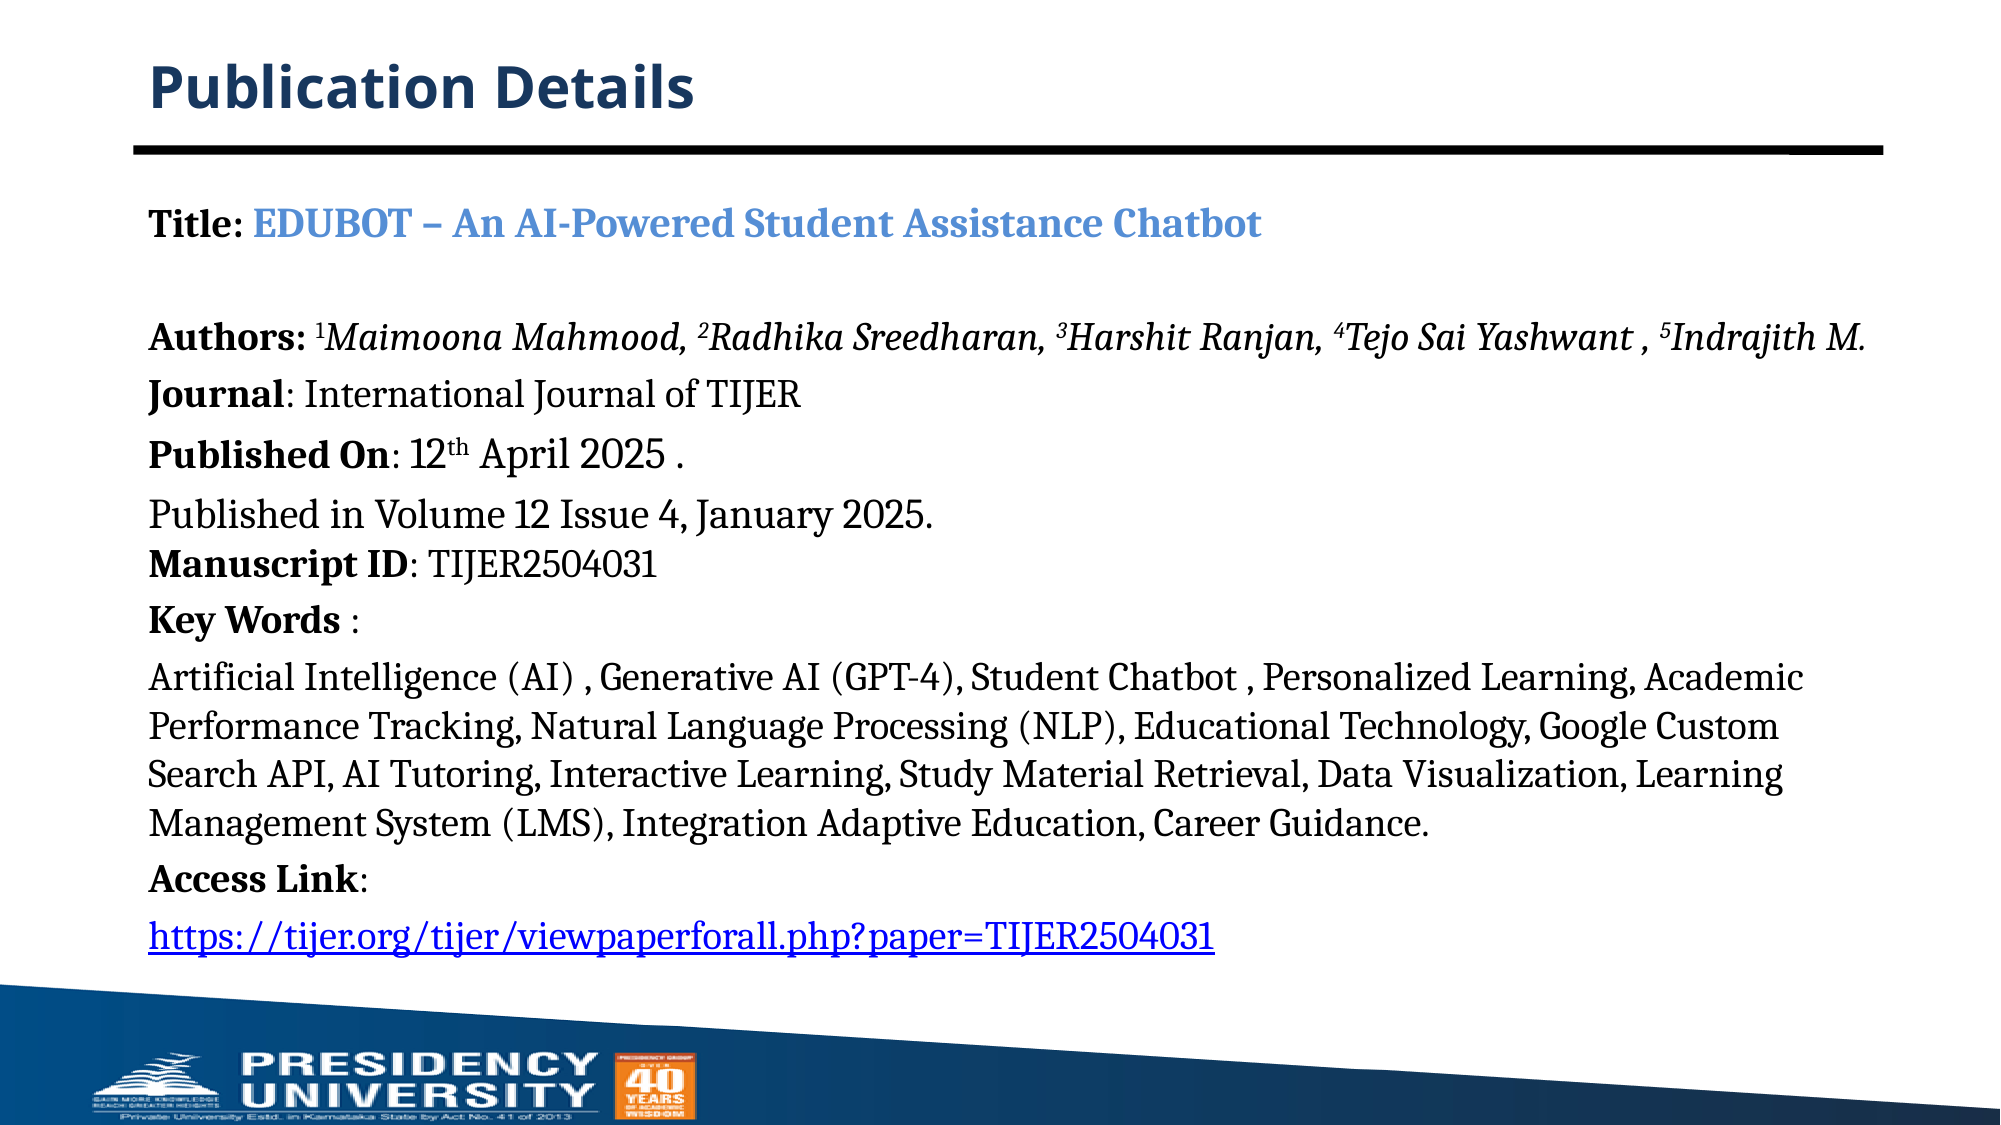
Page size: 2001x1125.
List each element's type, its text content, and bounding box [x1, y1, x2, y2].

picture [0, 982, 2000, 1125]
title Publication Details [133, 45, 1884, 125]
list Title: EDUBOT – An AI-Powered Student Assistance Chatbot Authors: 1Maimoona Mahmood, 2Radhika Sreedharan, 3Harshit Ranjan, 4Tejo Sai Yashwant , 5Indrajith M. Journal: International Journal of TIJER Published On: 12th April 2025 . Published in Volume 12 Issue 4, January 2025. Manuscript ID: TIJER2504031 Key Words : Artificial Intelligence (AI) , Generative AI (GPT-4), Student Chatbot , Personalized Learning, Academic Performance Tracking, Natural Language Processing (NLP), Educational Technology, Google Custom Search API, AI Tutoring, Interactive Learning, Study Material Retrieval, Data Visualization, Learning Management System (LMS), Integration Adaptive Education, Career Guidance. Access Link: https://tijer.org/tijer/viewpaperforall.php?paper=TIJER2504031 [133, 187, 1909, 1000]
